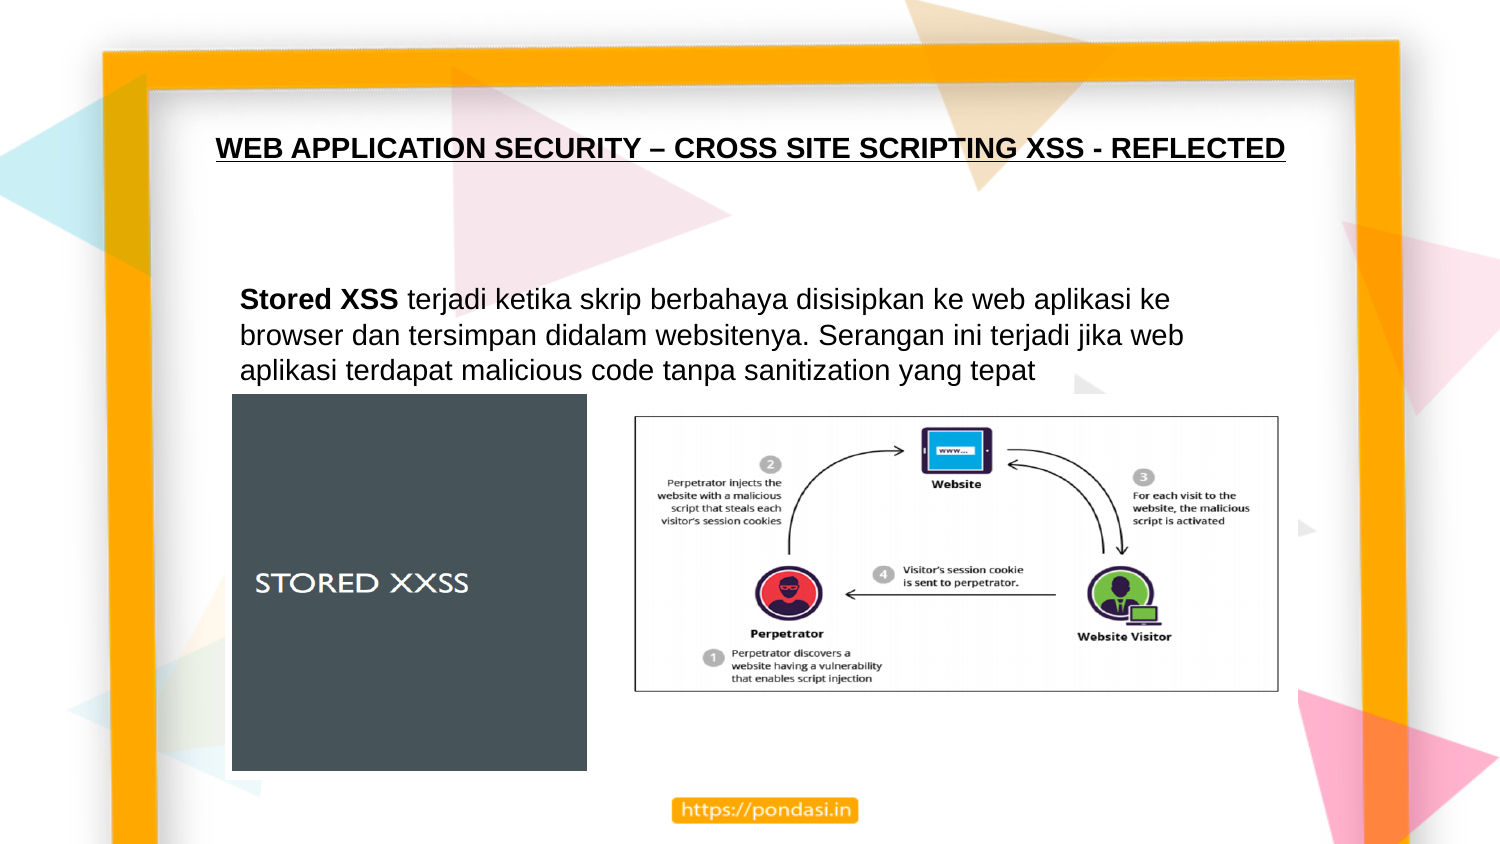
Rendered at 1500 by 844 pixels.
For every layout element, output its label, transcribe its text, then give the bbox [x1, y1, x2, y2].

picture [0, 0, 1500, 844]
text_box WEB APPLICATION SECURITY – CROSS SITE SCRIPTING XSS - REFLECTED [200, 122, 1302, 173]
text_box Stored XSS terjadi ketika skrip berbahaya disisipkan ke web aplikasi ke browser dan tersimpan didalam websitenya. Serangan ini terjadi jika web aplikasi terdapat malicious code tanpa sanitization yang tepat [224, 273, 1298, 394]
